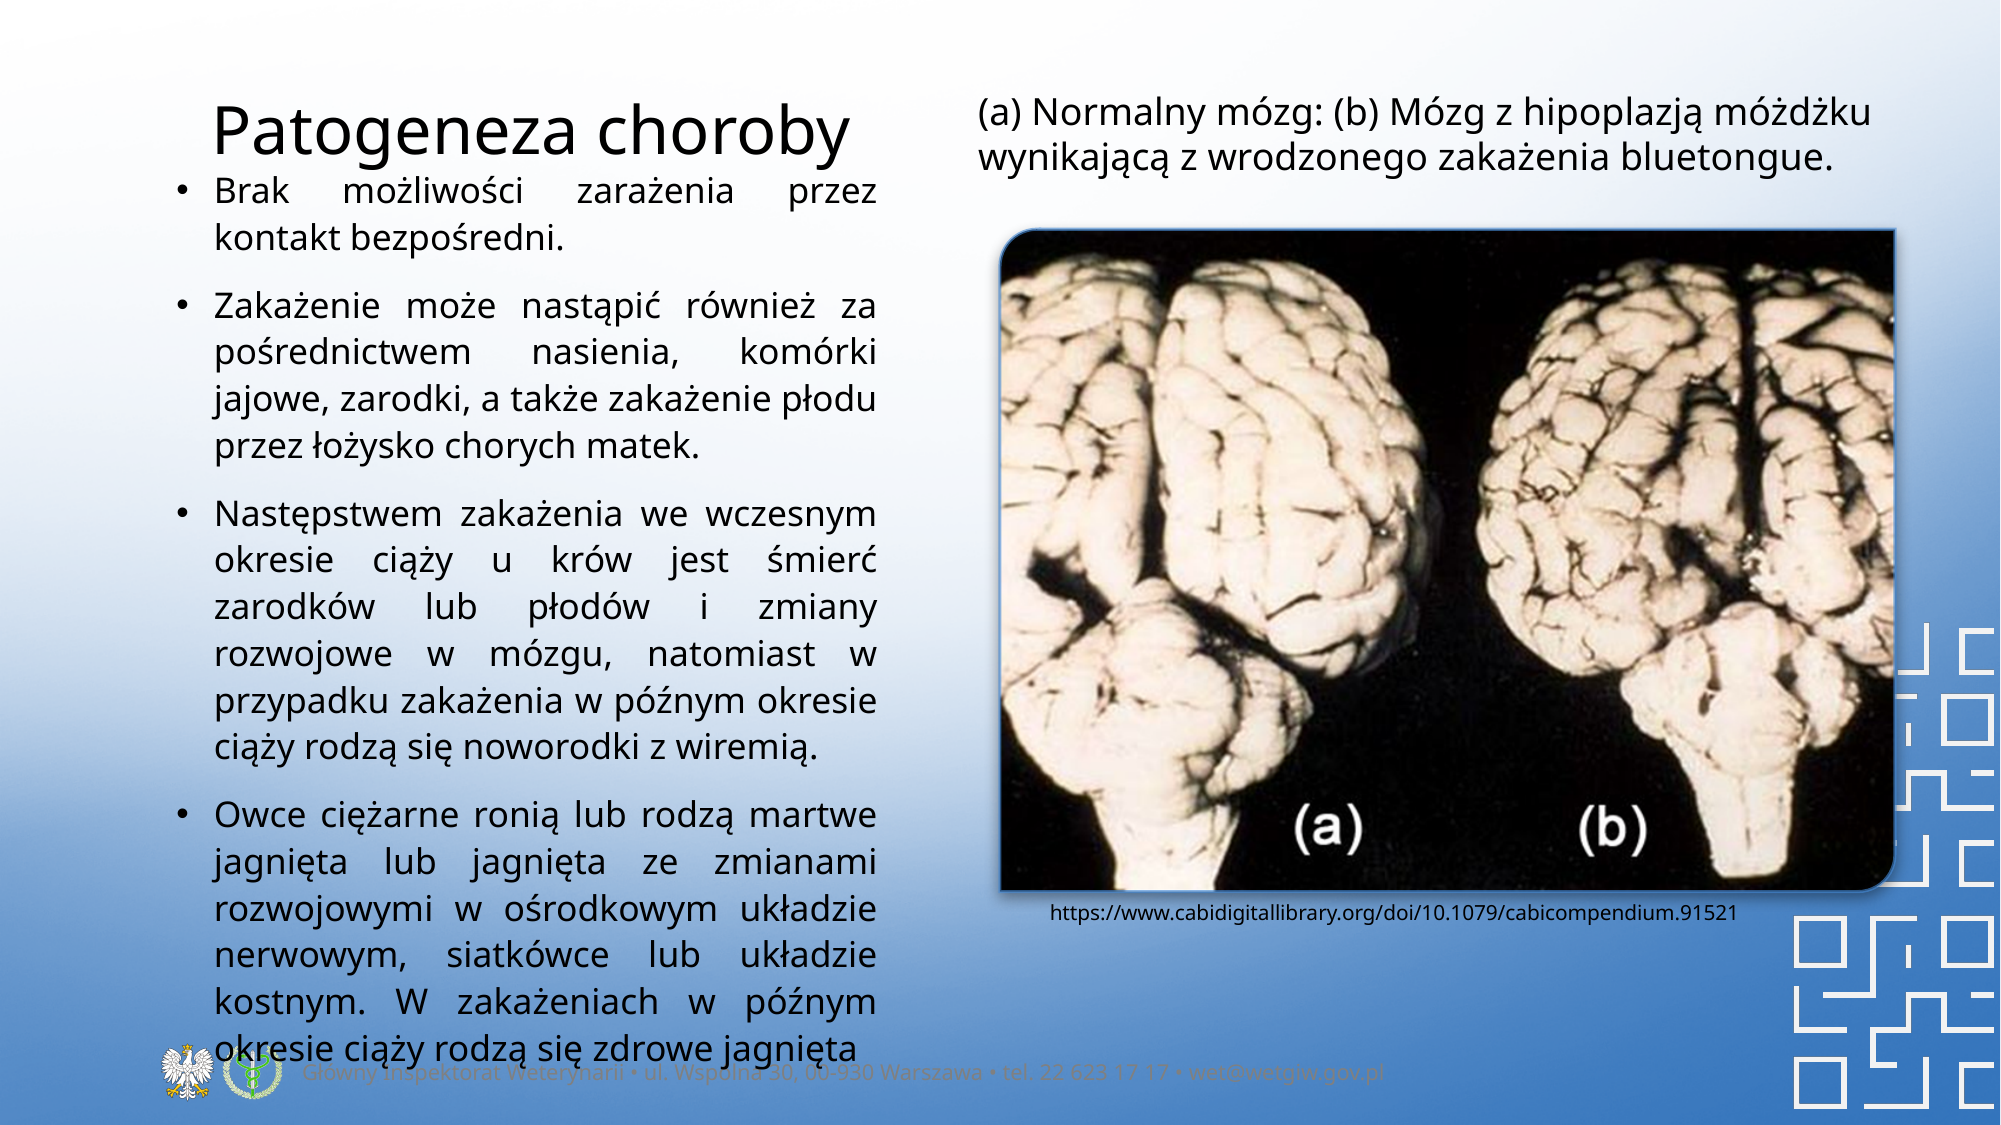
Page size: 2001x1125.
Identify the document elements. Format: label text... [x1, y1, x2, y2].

picture [147, 1030, 286, 1115]
picture [999, 228, 2001, 1125]
title Patogeneza choroby [196, 11, 929, 255]
list Brak możliwości zarażenia przez kontakt bezpośredni. Zakażenie może nastąpić również za pośrednictwem nasienia, komórki jajowe, zarodki, a także zakażenie płodu przez łożysko chorych matek. Następstwem zakażenia we wczesnym okresie ciąży u krów jest śmierć zarodków lub płodów i zmiany rozwojowe w mózgu, natomiast w przypadku zakażenia w późnym okresie ciąży rodzą się noworodki z wiremią. Owce ciężarne ronią lub rodzą martwe jagnięta lub jagnięta ze zmianami rozwojowymi w ośrodkowym układzie nerwowym, siatkówce lub układzie kostnym. W zakażeniach w późnym okresie ciąży rodzą się zdrowe jagnięta [161, 156, 893, 1077]
text_box https://www.cabidigitallibrary.org/doi/10.1079/cabicompendium.91521 [1035, 891, 2000, 932]
text_box (a) Normalny mózg: (b) Mózg z hipoplazją móżdżku wynikającą z wrodzonego zakażenia bluetongue. [963, 80, 1965, 185]
